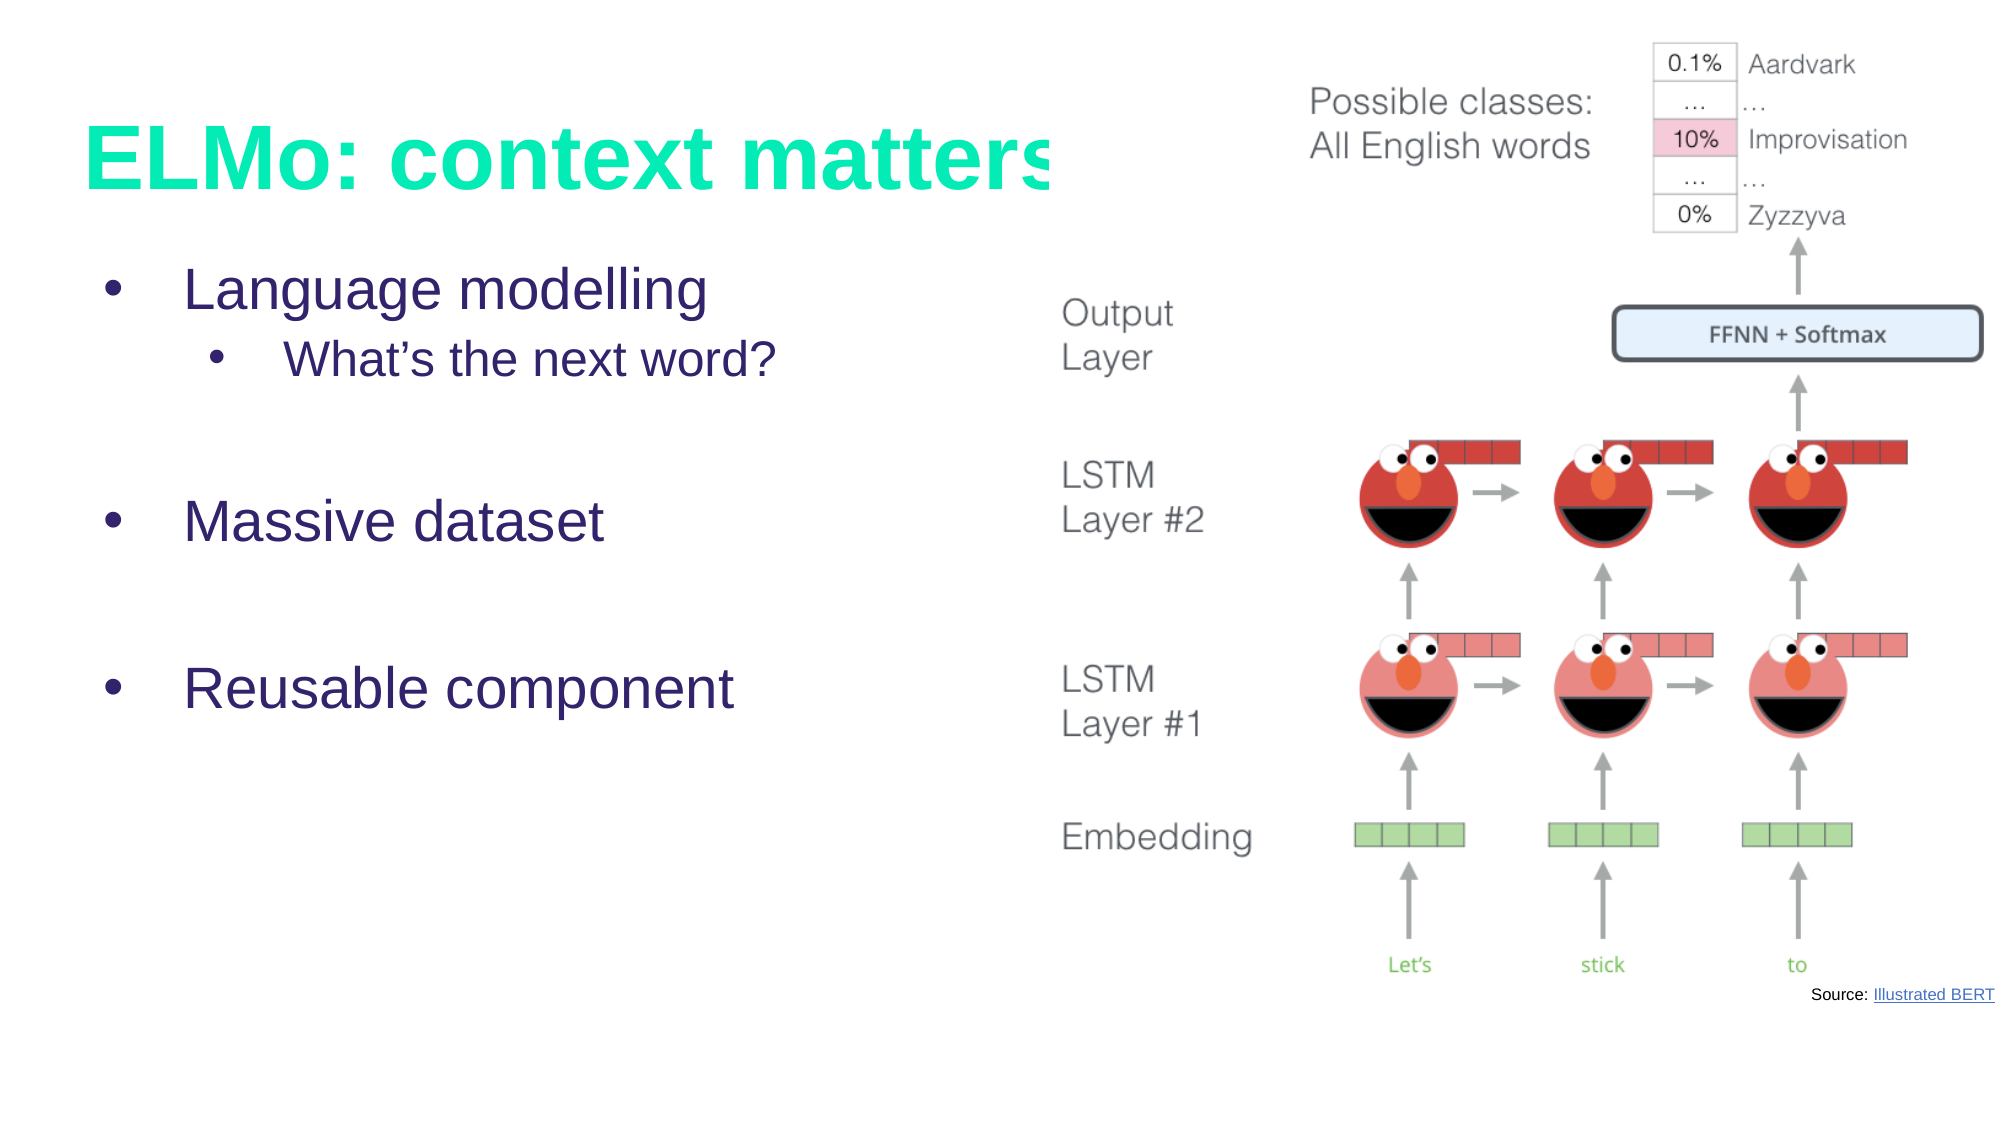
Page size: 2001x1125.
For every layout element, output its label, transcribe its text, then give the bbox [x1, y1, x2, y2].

title ELMo: context matters! [68, 97, 1044, 223]
text_box Source: Illustrated BERT [0, 974, 2000, 1015]
list Language modelling What’s the next word? Massive dataset Reusable component [68, 252, 1044, 974]
picture [1049, 28, 2000, 1003]
